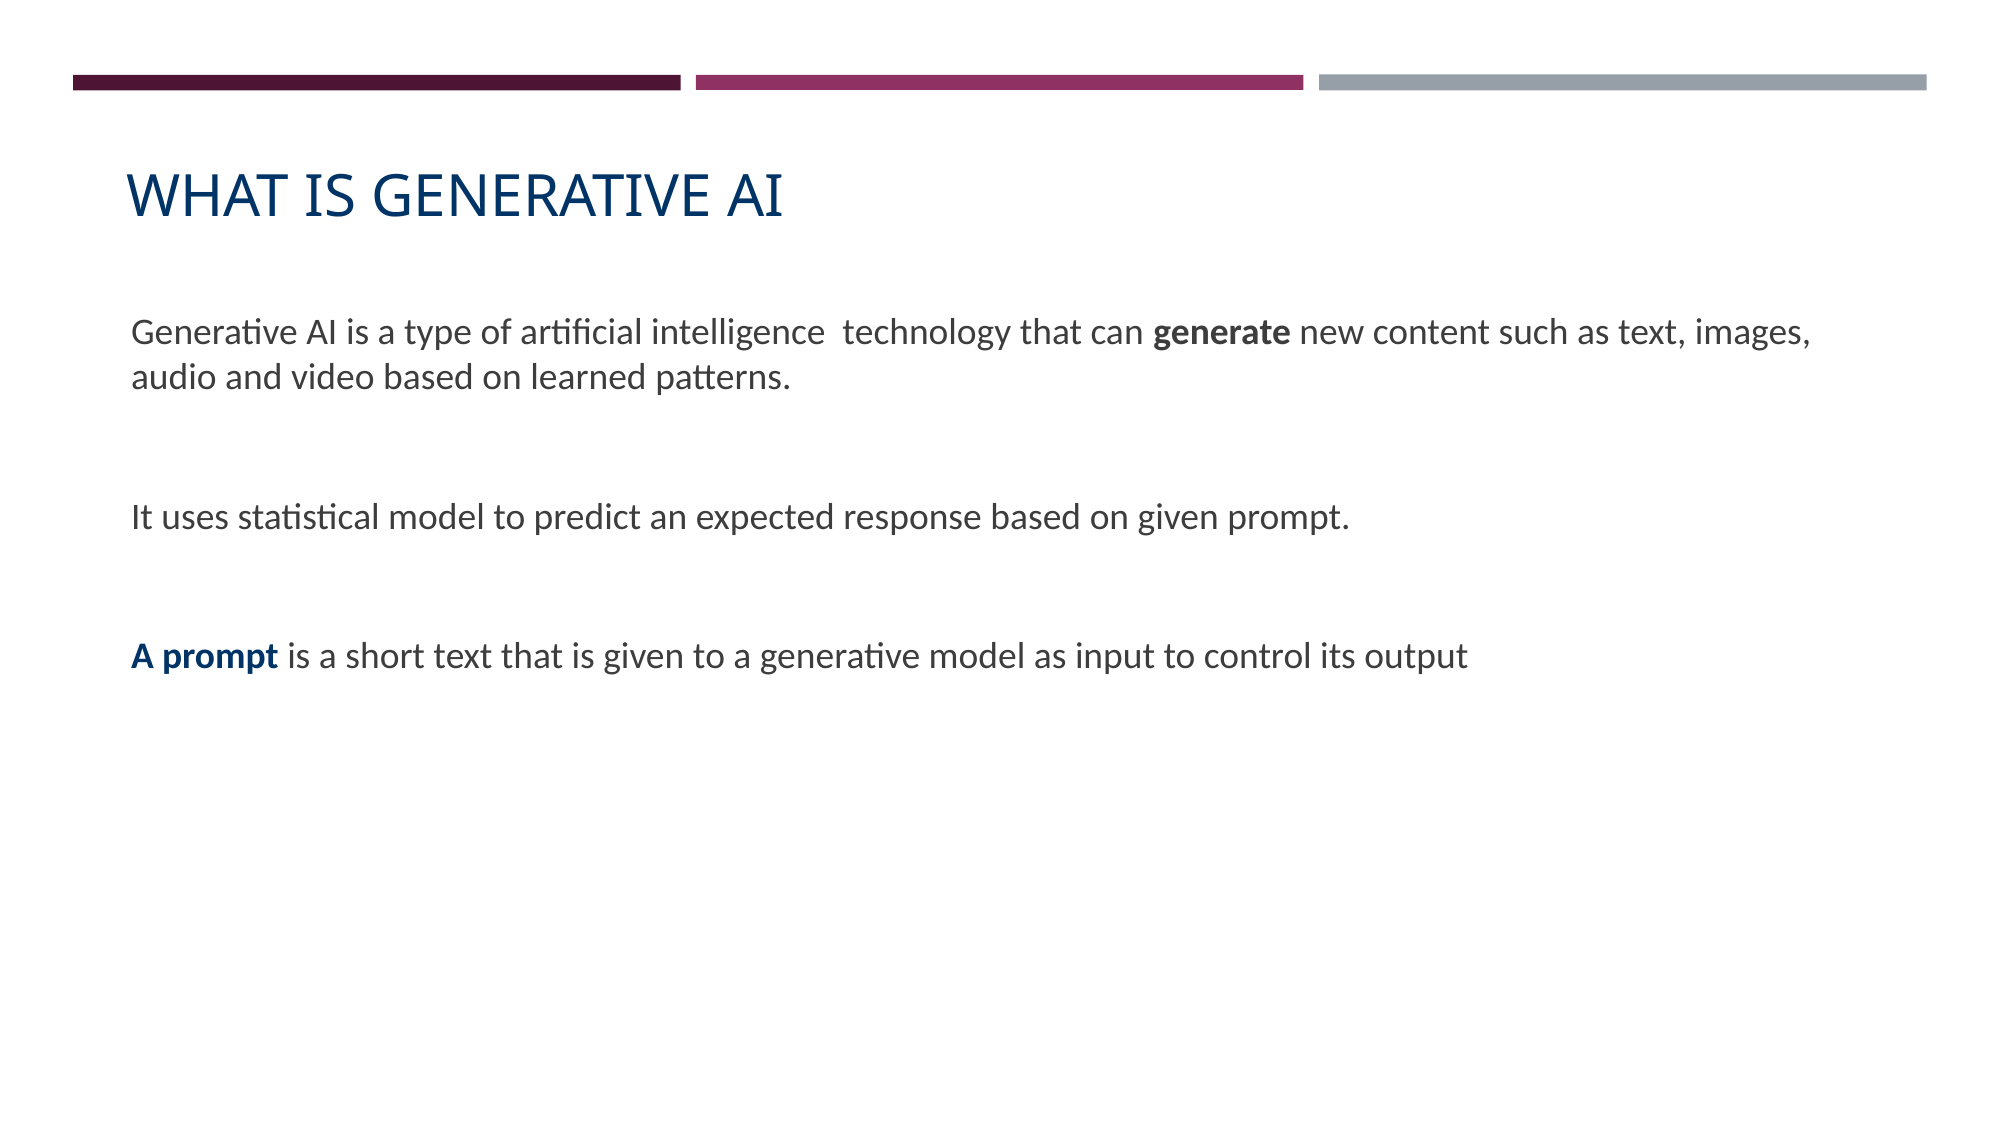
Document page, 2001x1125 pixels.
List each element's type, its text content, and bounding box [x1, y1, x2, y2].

title WHAT IS GENERATIVE AI [111, 99, 1928, 236]
list Generative AI is a type of artificial intelligence technology that can generate new content such as text, images, audio and video based on learned patterns. It uses statistical model to predict an expected response based on given prompt. A prompt is a short text that is given to a generative model as input to control its output [111, 297, 1889, 717]
